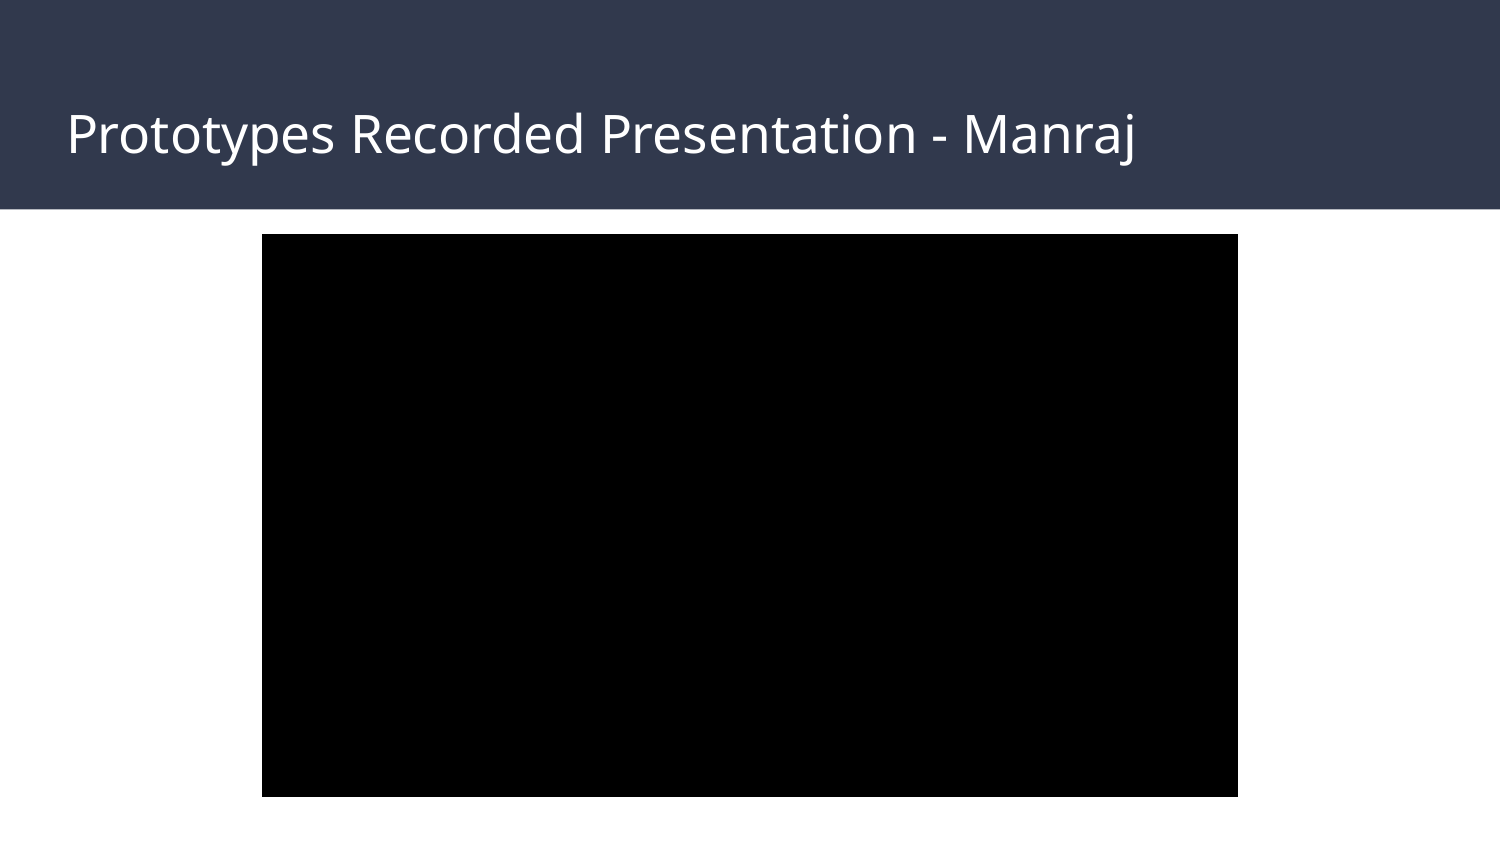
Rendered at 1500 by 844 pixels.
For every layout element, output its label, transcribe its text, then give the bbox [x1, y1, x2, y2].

title Prototypes Recorded Presentation - Manraj [51, 82, 1449, 185]
picture [262, 234, 1238, 798]
